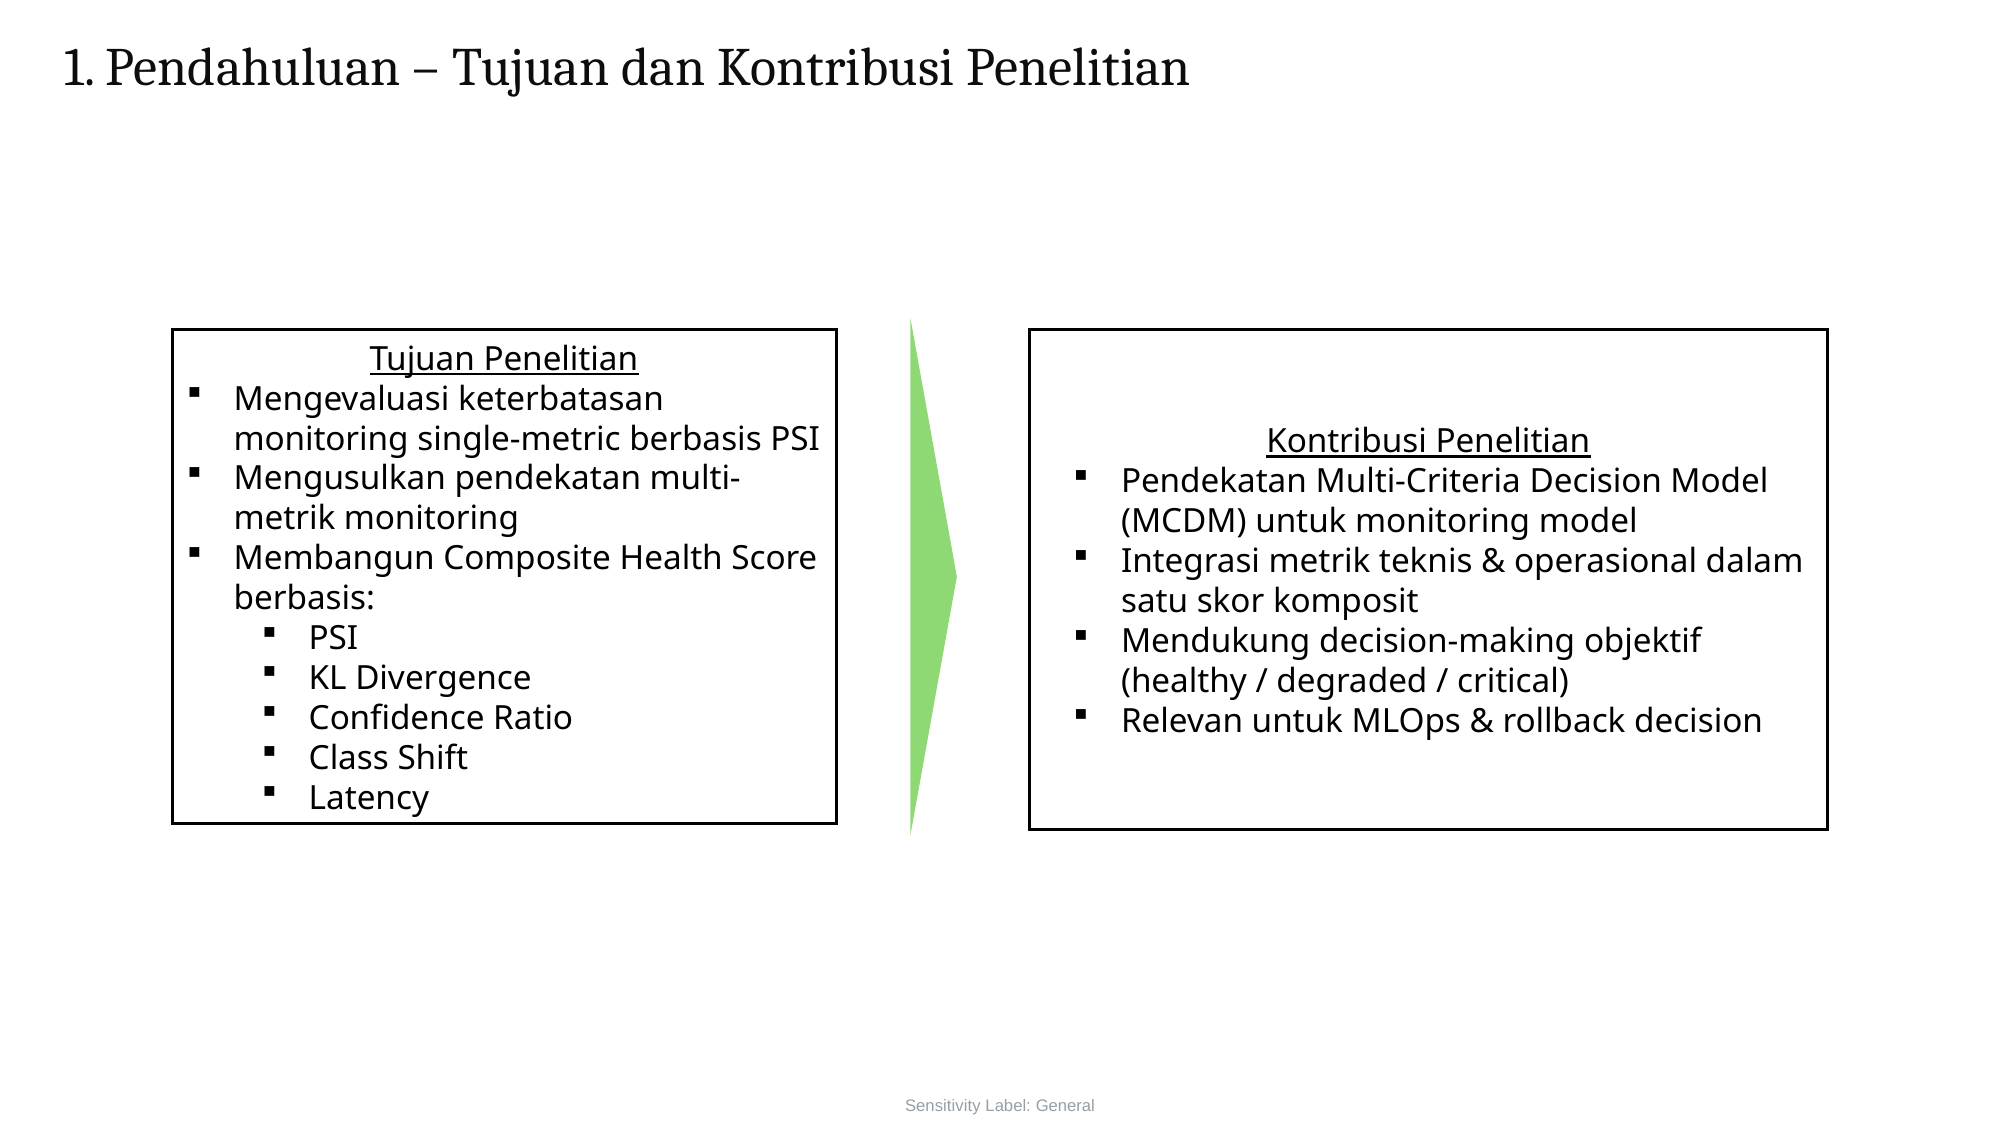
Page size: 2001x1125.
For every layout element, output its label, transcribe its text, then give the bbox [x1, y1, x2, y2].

text_box Tujuan Penelitian Mengevaluasi keterbatasan monitoring single-metric berbasis PSI Mengusulkan pendekatan multi-metrik monitoring Membangun Composite Health Score berbasis: PSI KL Divergence Confidence Ratio Class Shift Latency [171, 328, 838, 825]
text_box Kontribusi Penelitian Pendekatan Multi-Criteria Decision Model (MCDM) untuk monitoring model Integrasi metrik teknis & operasional dalam satu skor komposit Mendukung decision-making objektif (healthy / degraded / critical) Relevan untuk MLOps & rollback decision [1028, 328, 1829, 831]
text_box [908, 317, 959, 837]
text_box 1. Pendahuluan – Tujuan dan Kontribusi Penelitian [64, 44, 1944, 91]
